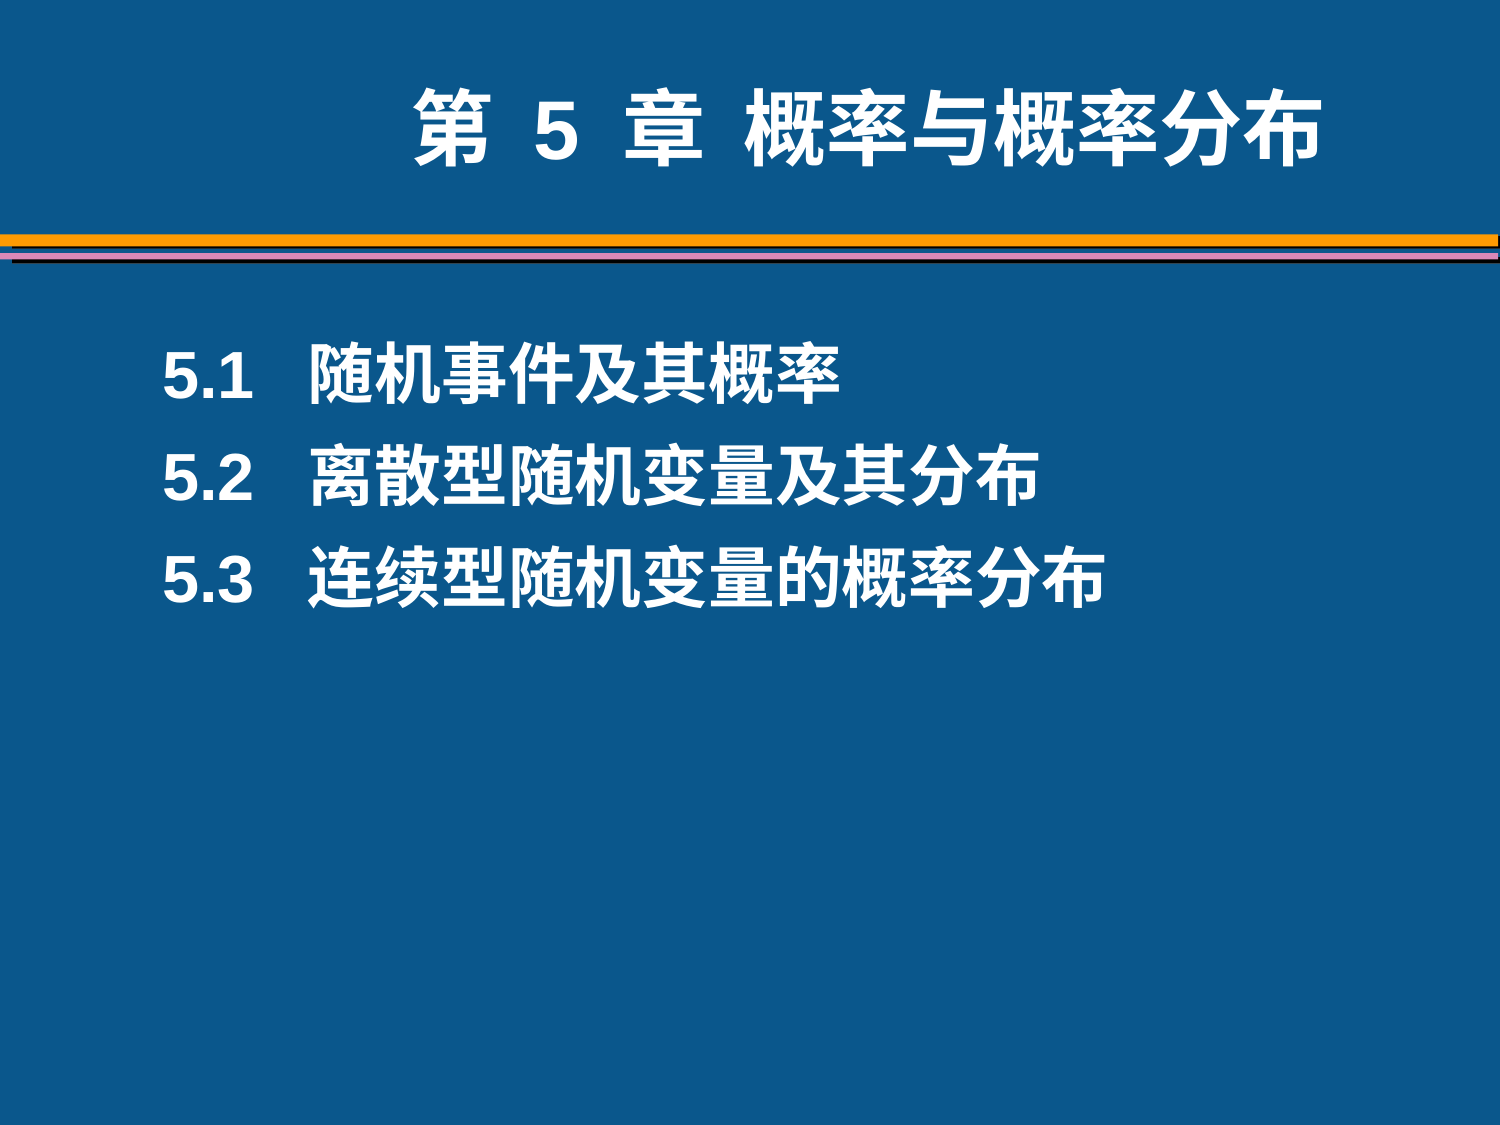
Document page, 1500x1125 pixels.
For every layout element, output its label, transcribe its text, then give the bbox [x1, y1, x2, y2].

title 第 5 章 概率与概率分布 [312, 37, 1425, 225]
list 5.1 随机事件及其概率 5.2 离散型随机变量及其分布 5.3 连续型随机变量的概率分布 [147, 324, 1425, 1000]
